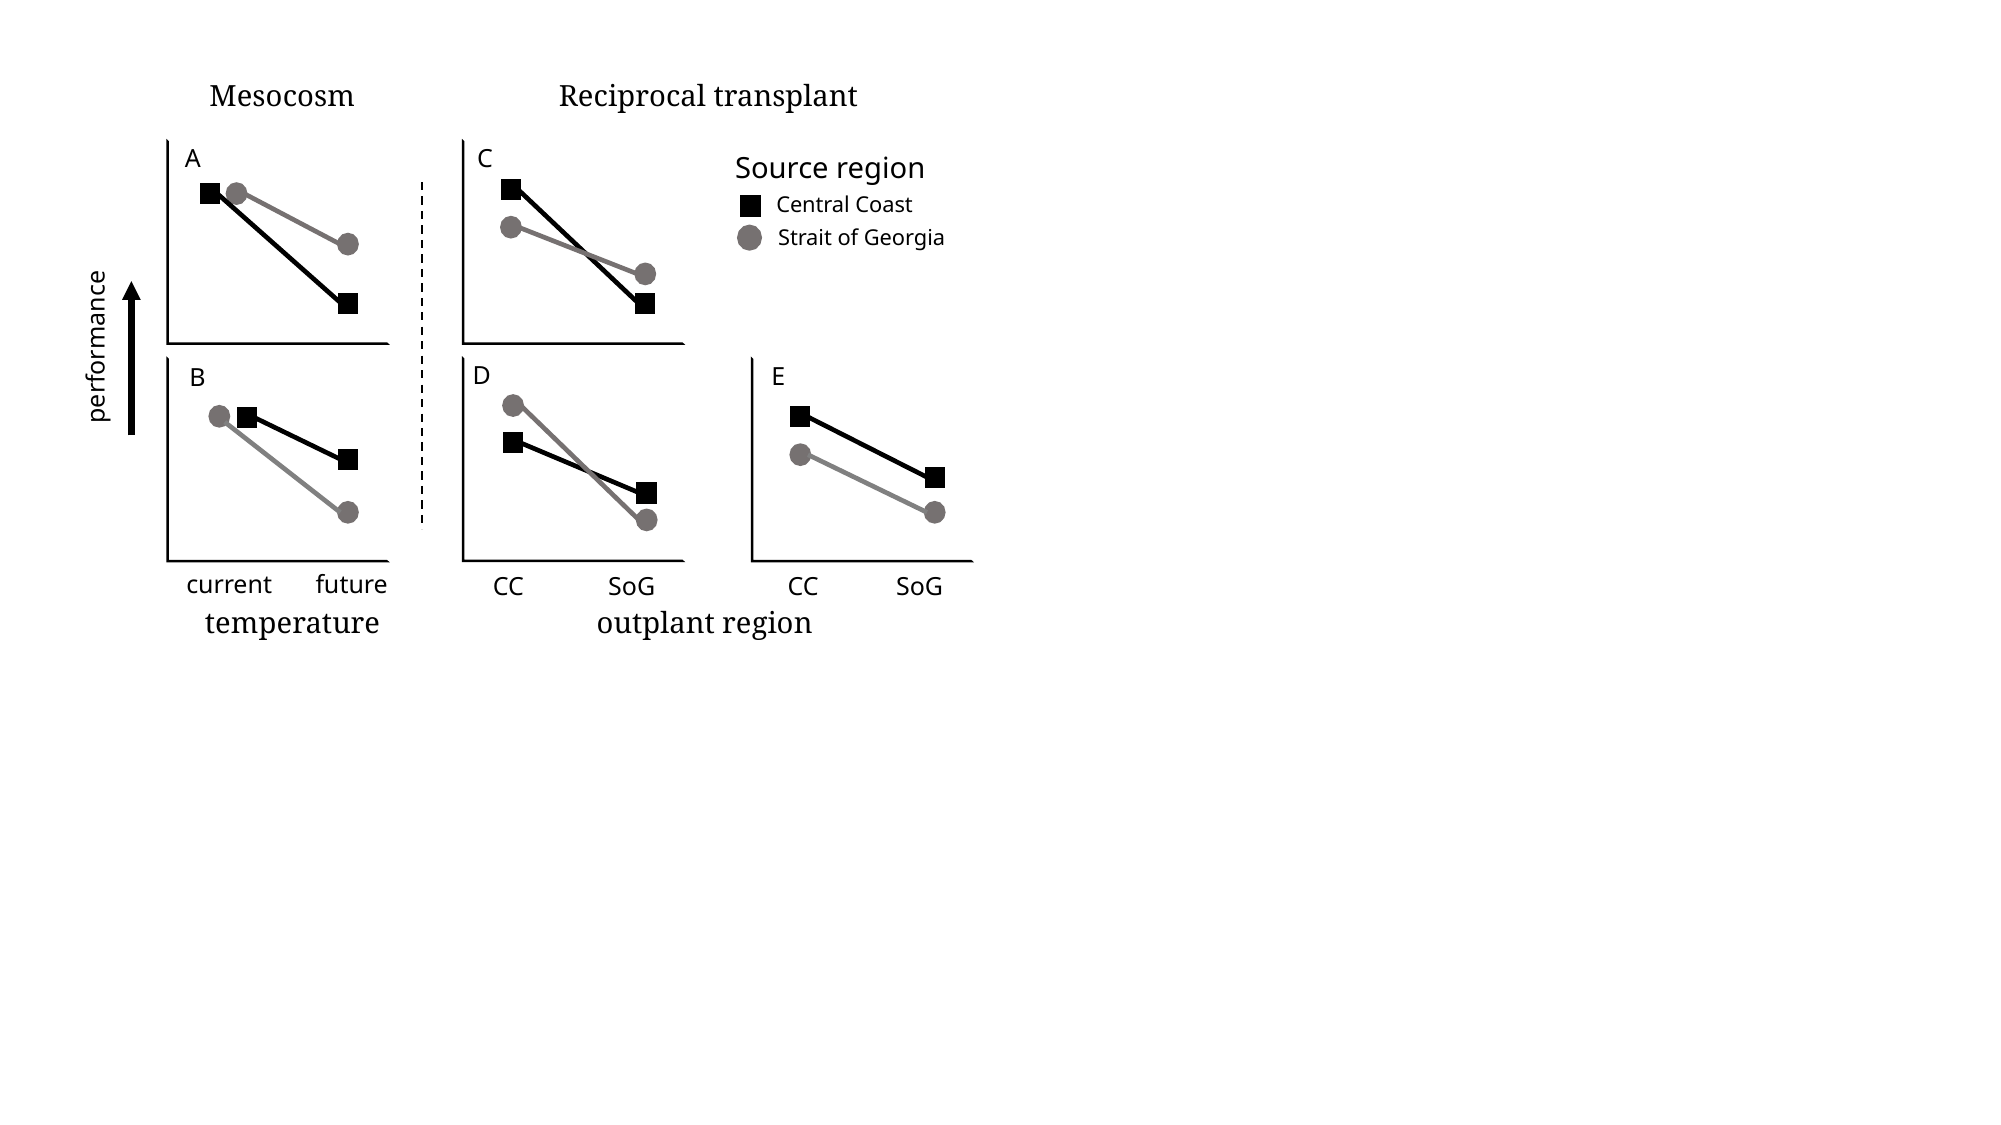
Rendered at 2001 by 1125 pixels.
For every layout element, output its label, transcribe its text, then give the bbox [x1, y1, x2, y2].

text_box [167, 135, 388, 344]
text_box Strait of Georgia [763, 216, 967, 258]
text_box C [462, 135, 508, 141]
text_box Mesocosm [194, 70, 371, 120]
text_box current [171, 563, 288, 607]
text_box E [756, 353, 801, 358]
text_box SoG [881, 563, 959, 609]
text_box [742, 197, 759, 215]
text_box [462, 358, 683, 562]
text_box CC [478, 563, 539, 609]
text_box D [458, 351, 506, 397]
text_box outplant region [581, 596, 828, 647]
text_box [751, 358, 972, 562]
text_box Reciprocal transplant [544, 69, 874, 120]
text_box [739, 226, 760, 249]
text_box SoG [593, 563, 671, 596]
text_box performance [72, 255, 117, 439]
text_box Central Coast [761, 192, 928, 224]
text_box future [300, 561, 403, 607]
text_box CC [772, 563, 834, 609]
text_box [167, 354, 388, 562]
text_box temperature [190, 596, 396, 647]
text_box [462, 141, 683, 344]
text_box Source region [720, 141, 941, 192]
